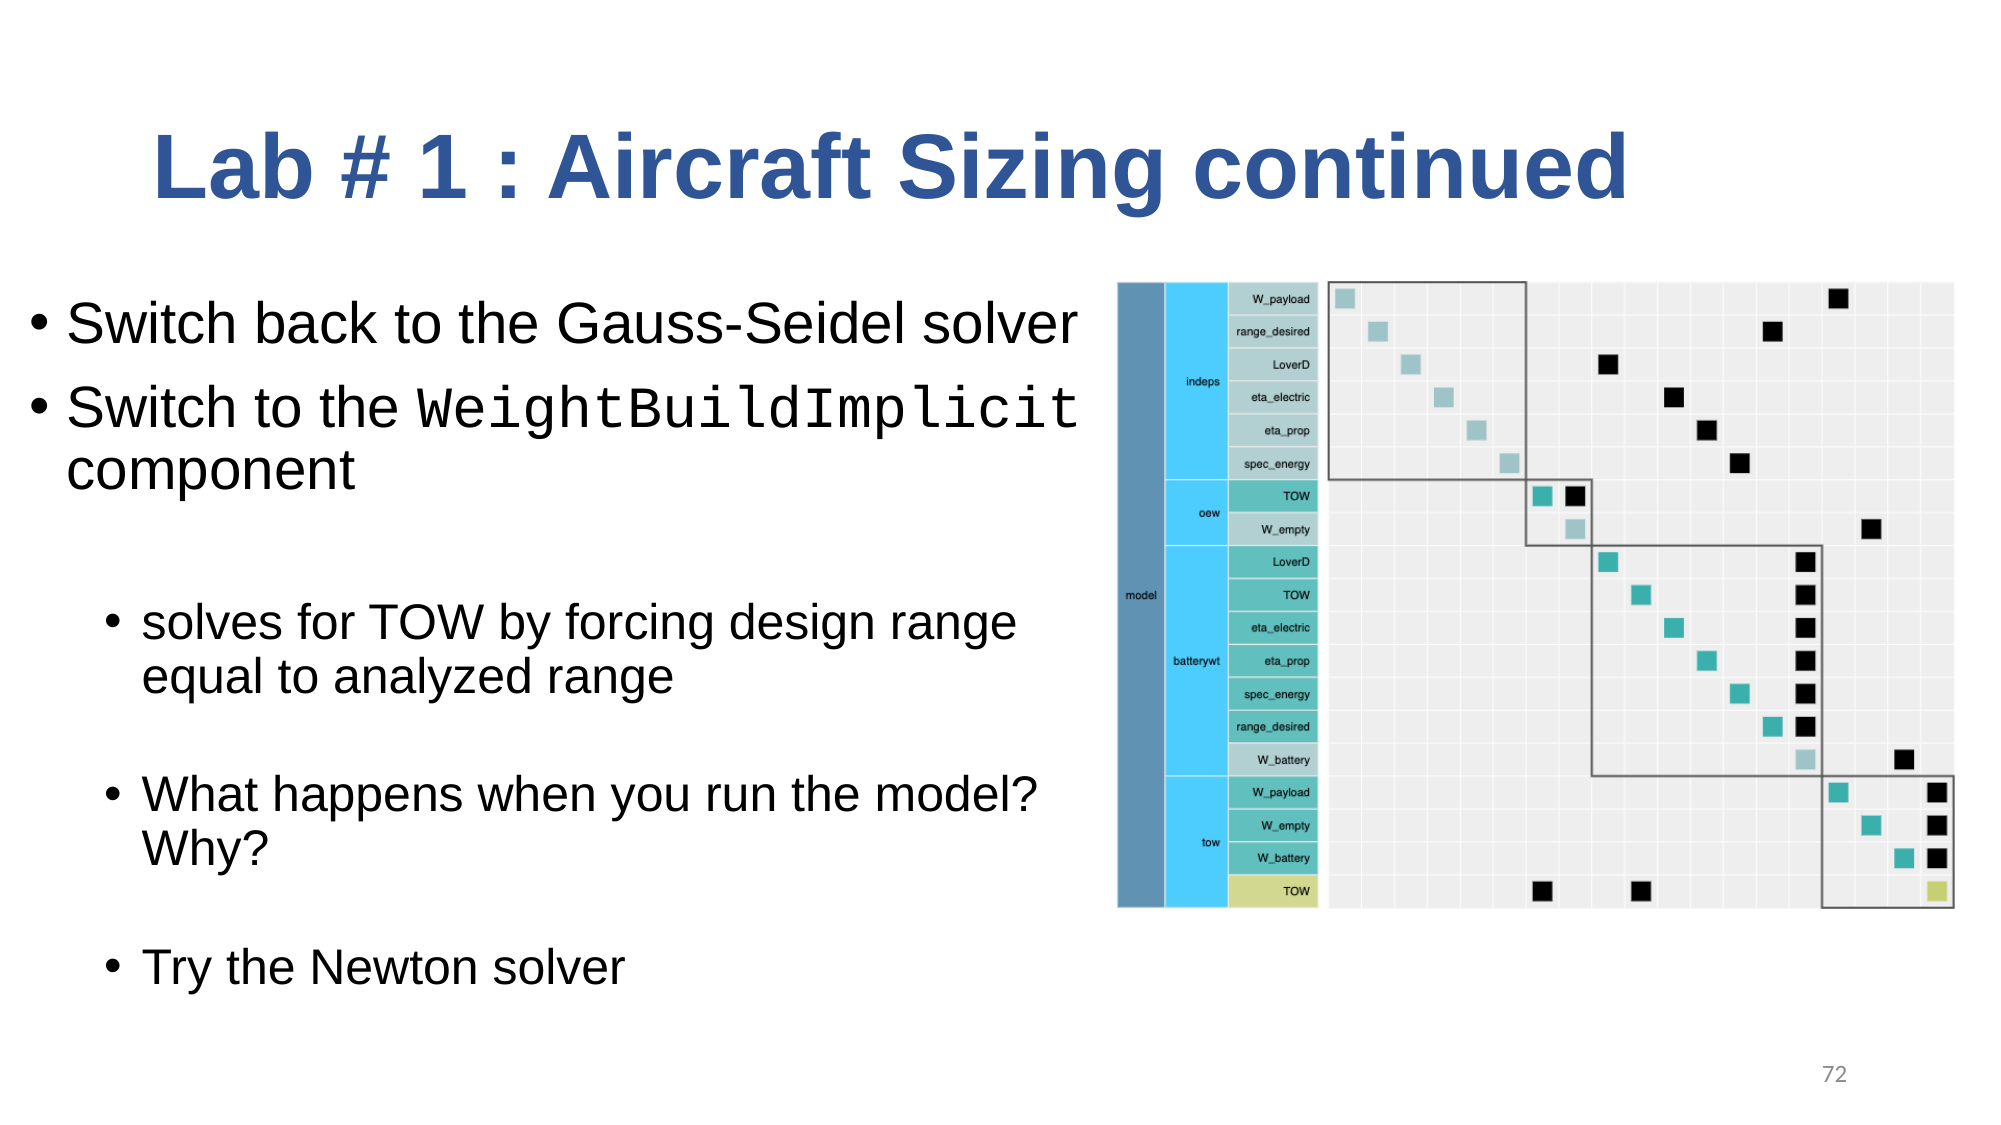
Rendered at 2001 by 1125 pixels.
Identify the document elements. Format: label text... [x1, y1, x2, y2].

picture [1110, 277, 1961, 913]
slide_number 72 [1412, 1042, 1863, 1103]
title Lab # 1 : Aircraft Sizing continued [137, 59, 1863, 278]
list Switch back to the Gauss-Seidel solver Switch to the WeightBuildImplicit component solves for TOW by forcing design range equal to analyzed range What happens when you run the model? Why? Try the Newton solver [14, 285, 1111, 1066]
